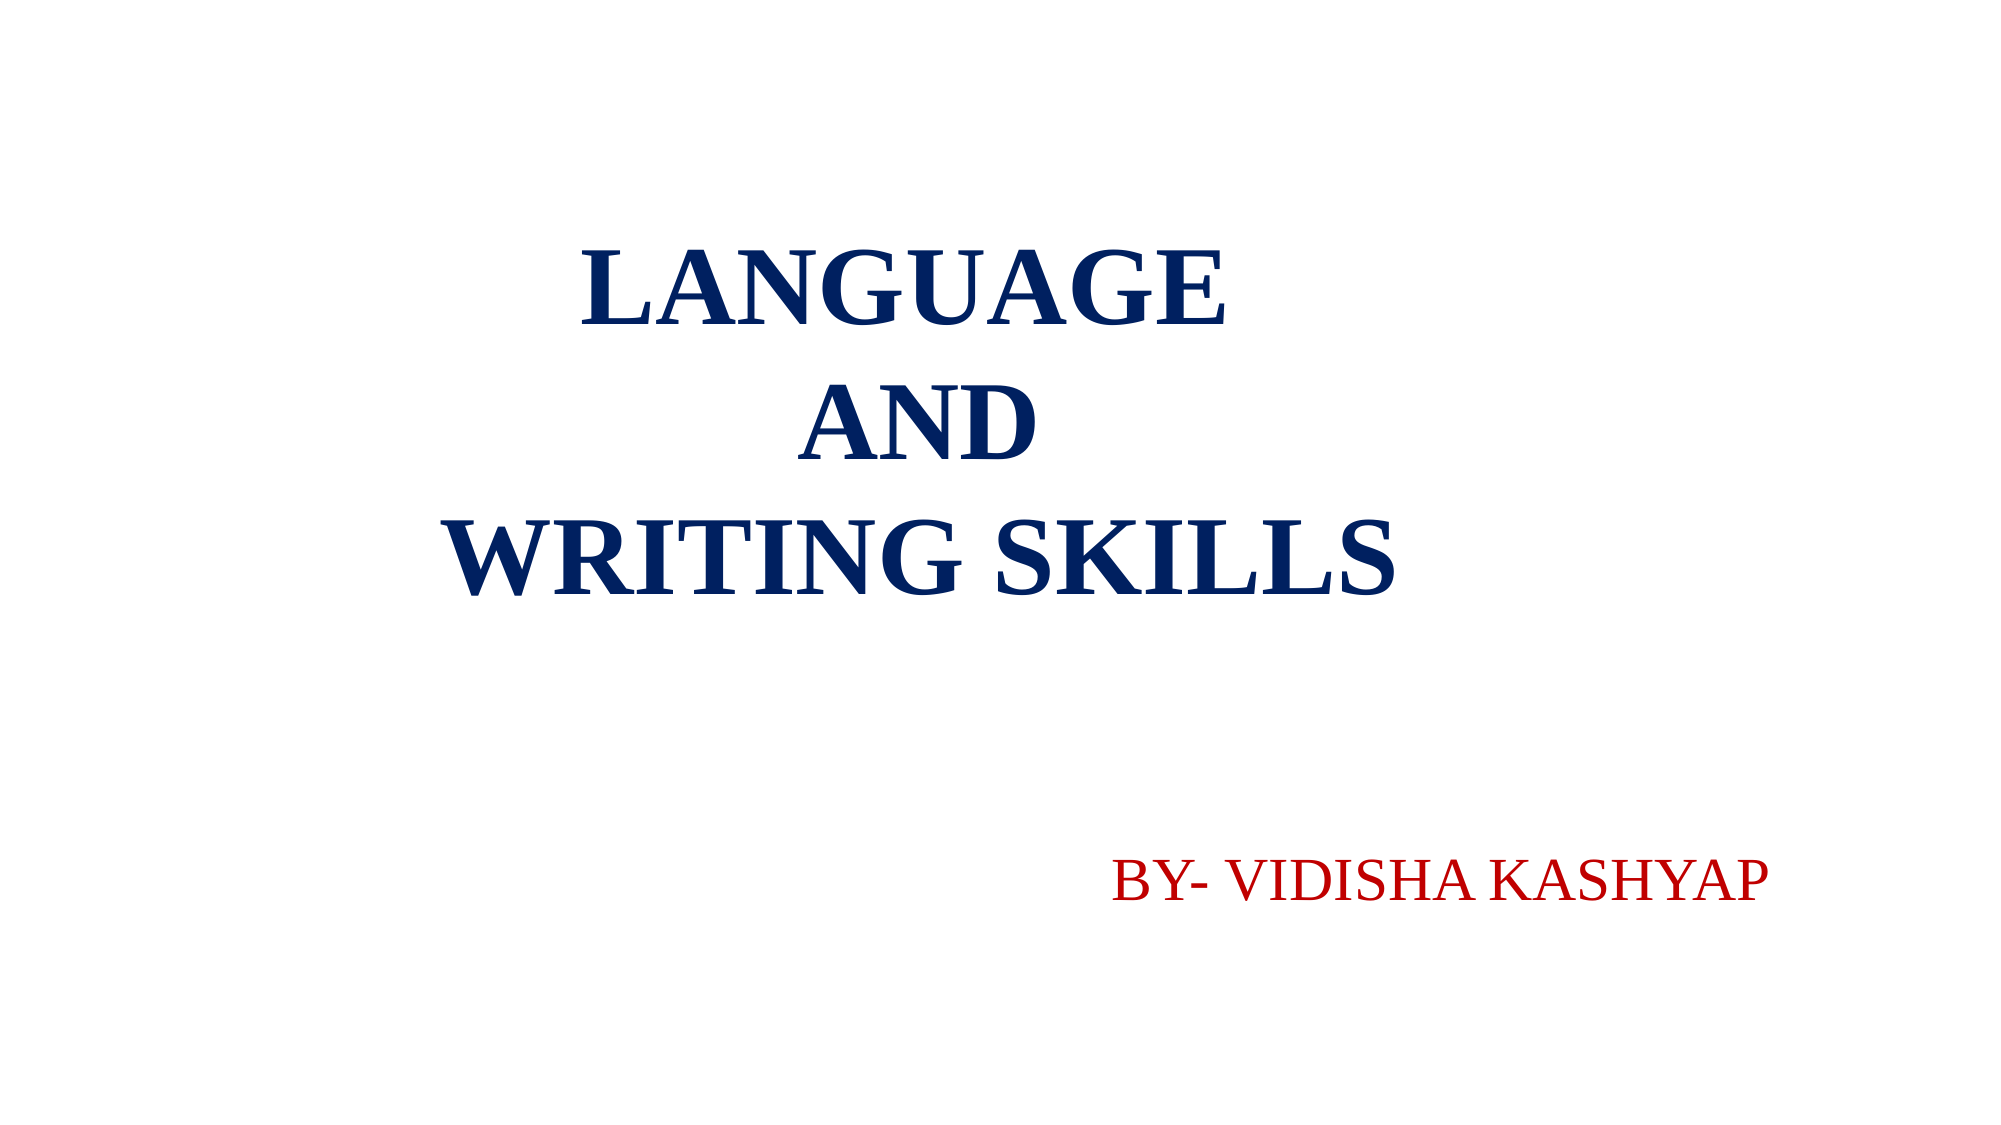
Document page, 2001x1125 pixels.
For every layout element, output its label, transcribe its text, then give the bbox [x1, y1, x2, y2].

text_box LANGUAGE AND WRITING SKILLS [254, 205, 1585, 626]
subtitle BY- VIDISHA KASHYAP [318, 697, 1819, 969]
